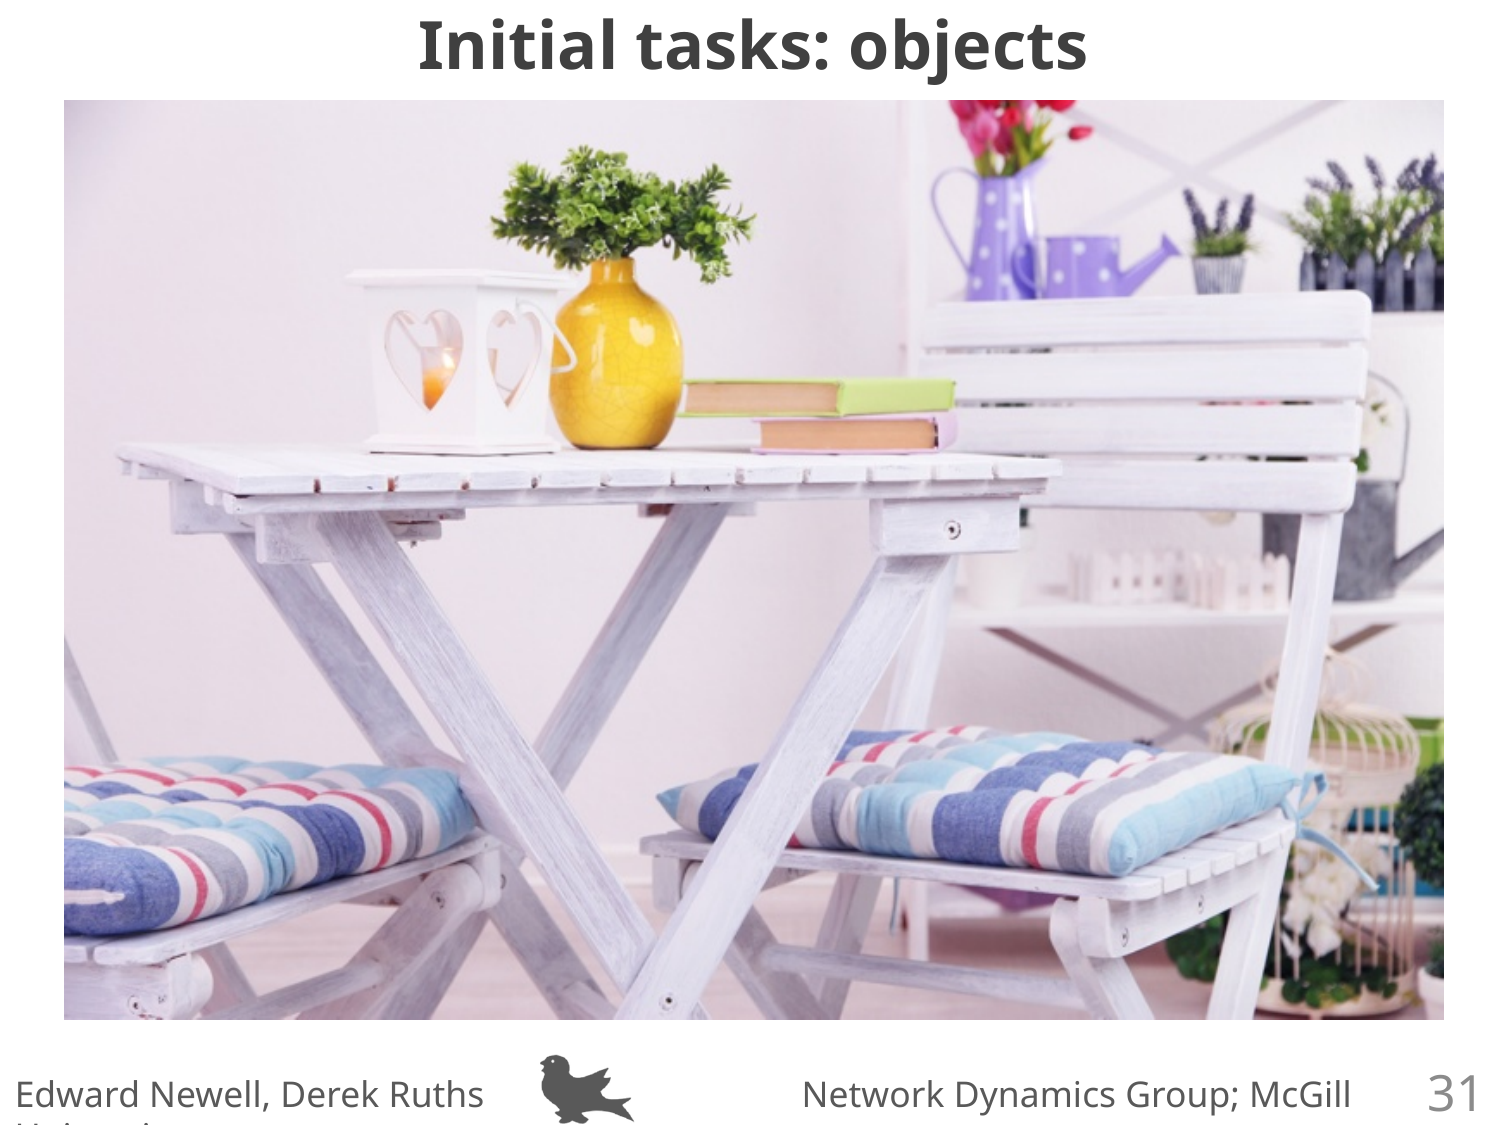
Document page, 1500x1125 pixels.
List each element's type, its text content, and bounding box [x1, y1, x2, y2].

text_box [532, 1045, 643, 1125]
text_box Initial tasks: objects [403, 0, 1144, 91]
picture [64, 100, 1445, 1020]
slide_number 30 [1397, 1065, 1500, 1125]
